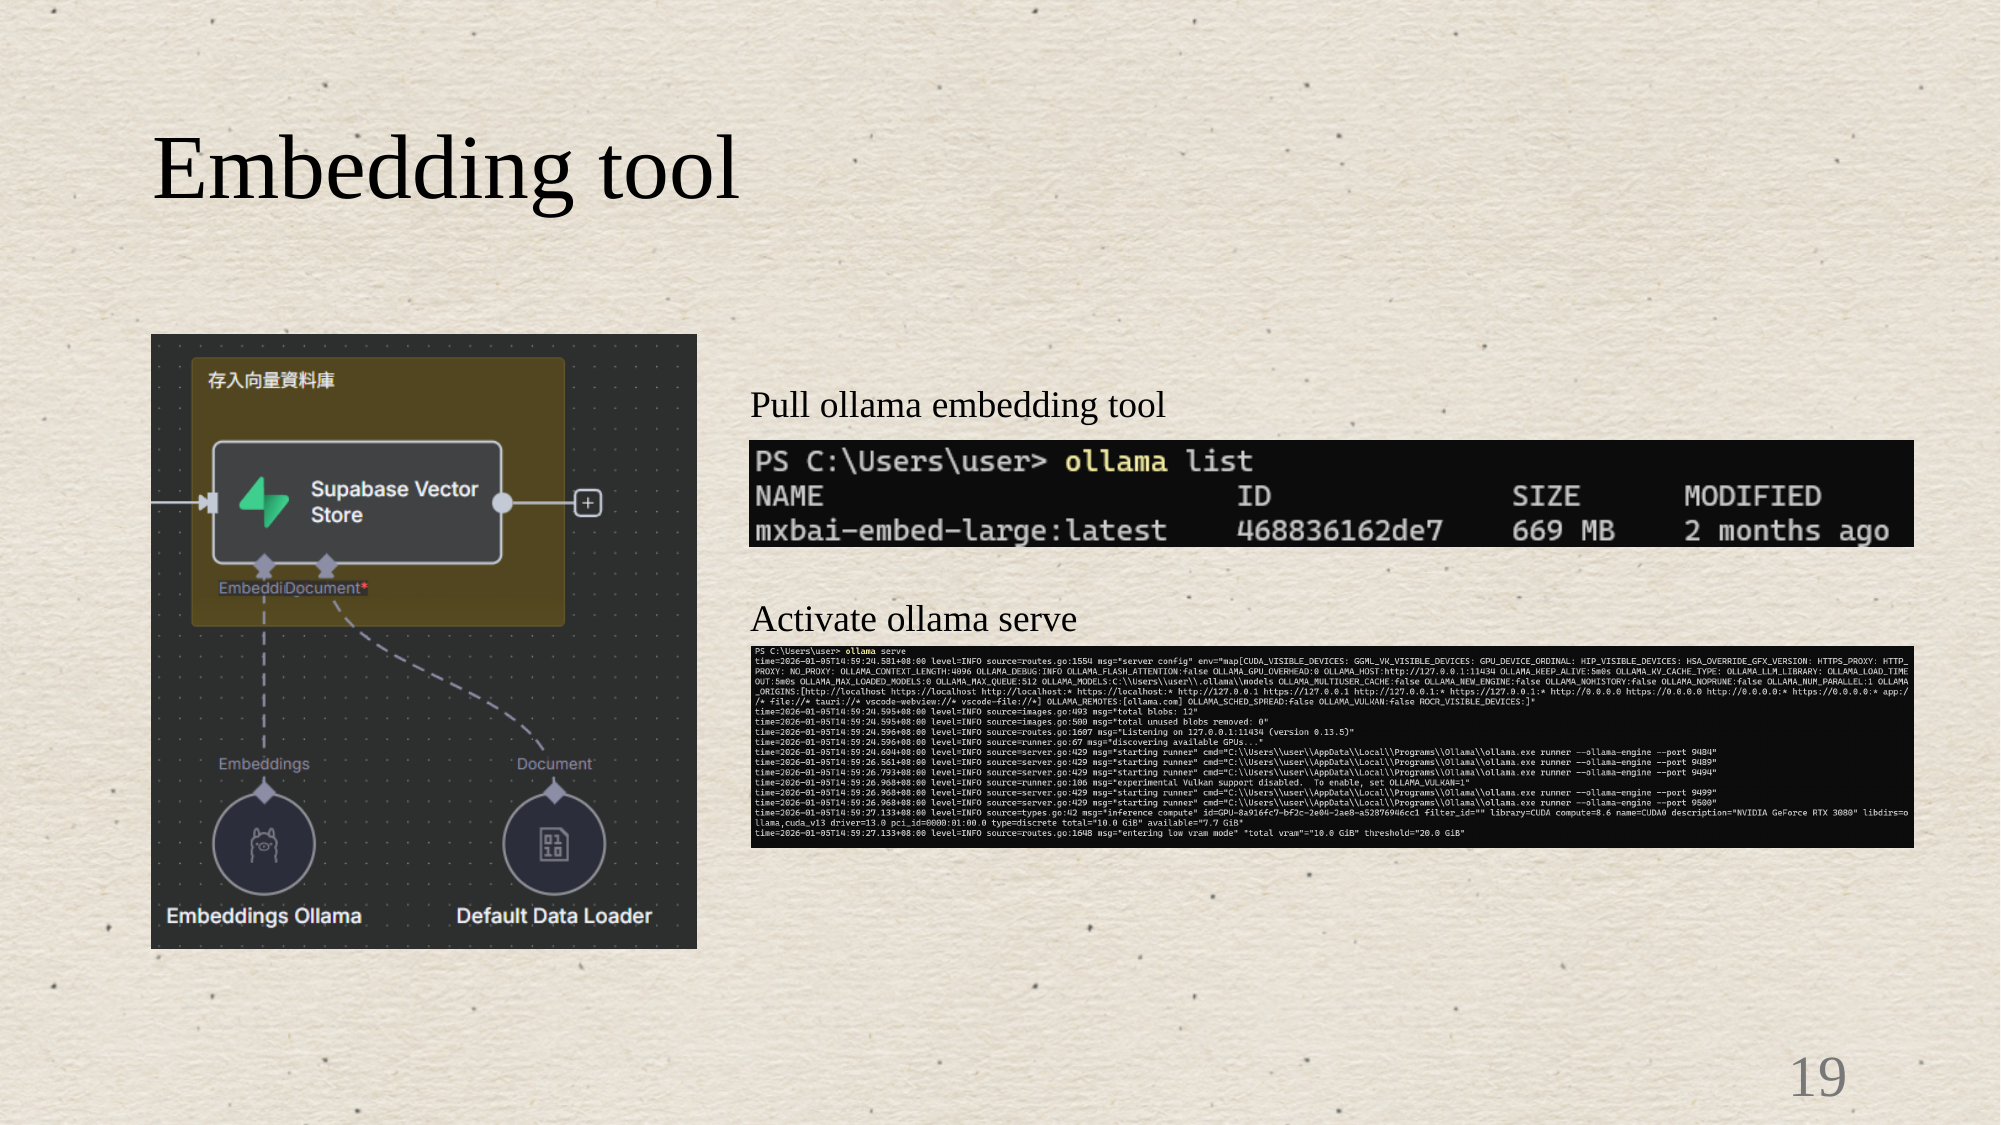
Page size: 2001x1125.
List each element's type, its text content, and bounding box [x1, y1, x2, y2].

slide_number 19 [1412, 1042, 1863, 1103]
title Embedding tool [137, 59, 1863, 278]
text_box Pull ollama embedding tool [735, 372, 1472, 433]
picture [0, 0, 2001, 1125]
text_box Activate ollama serve [735, 586, 1472, 647]
